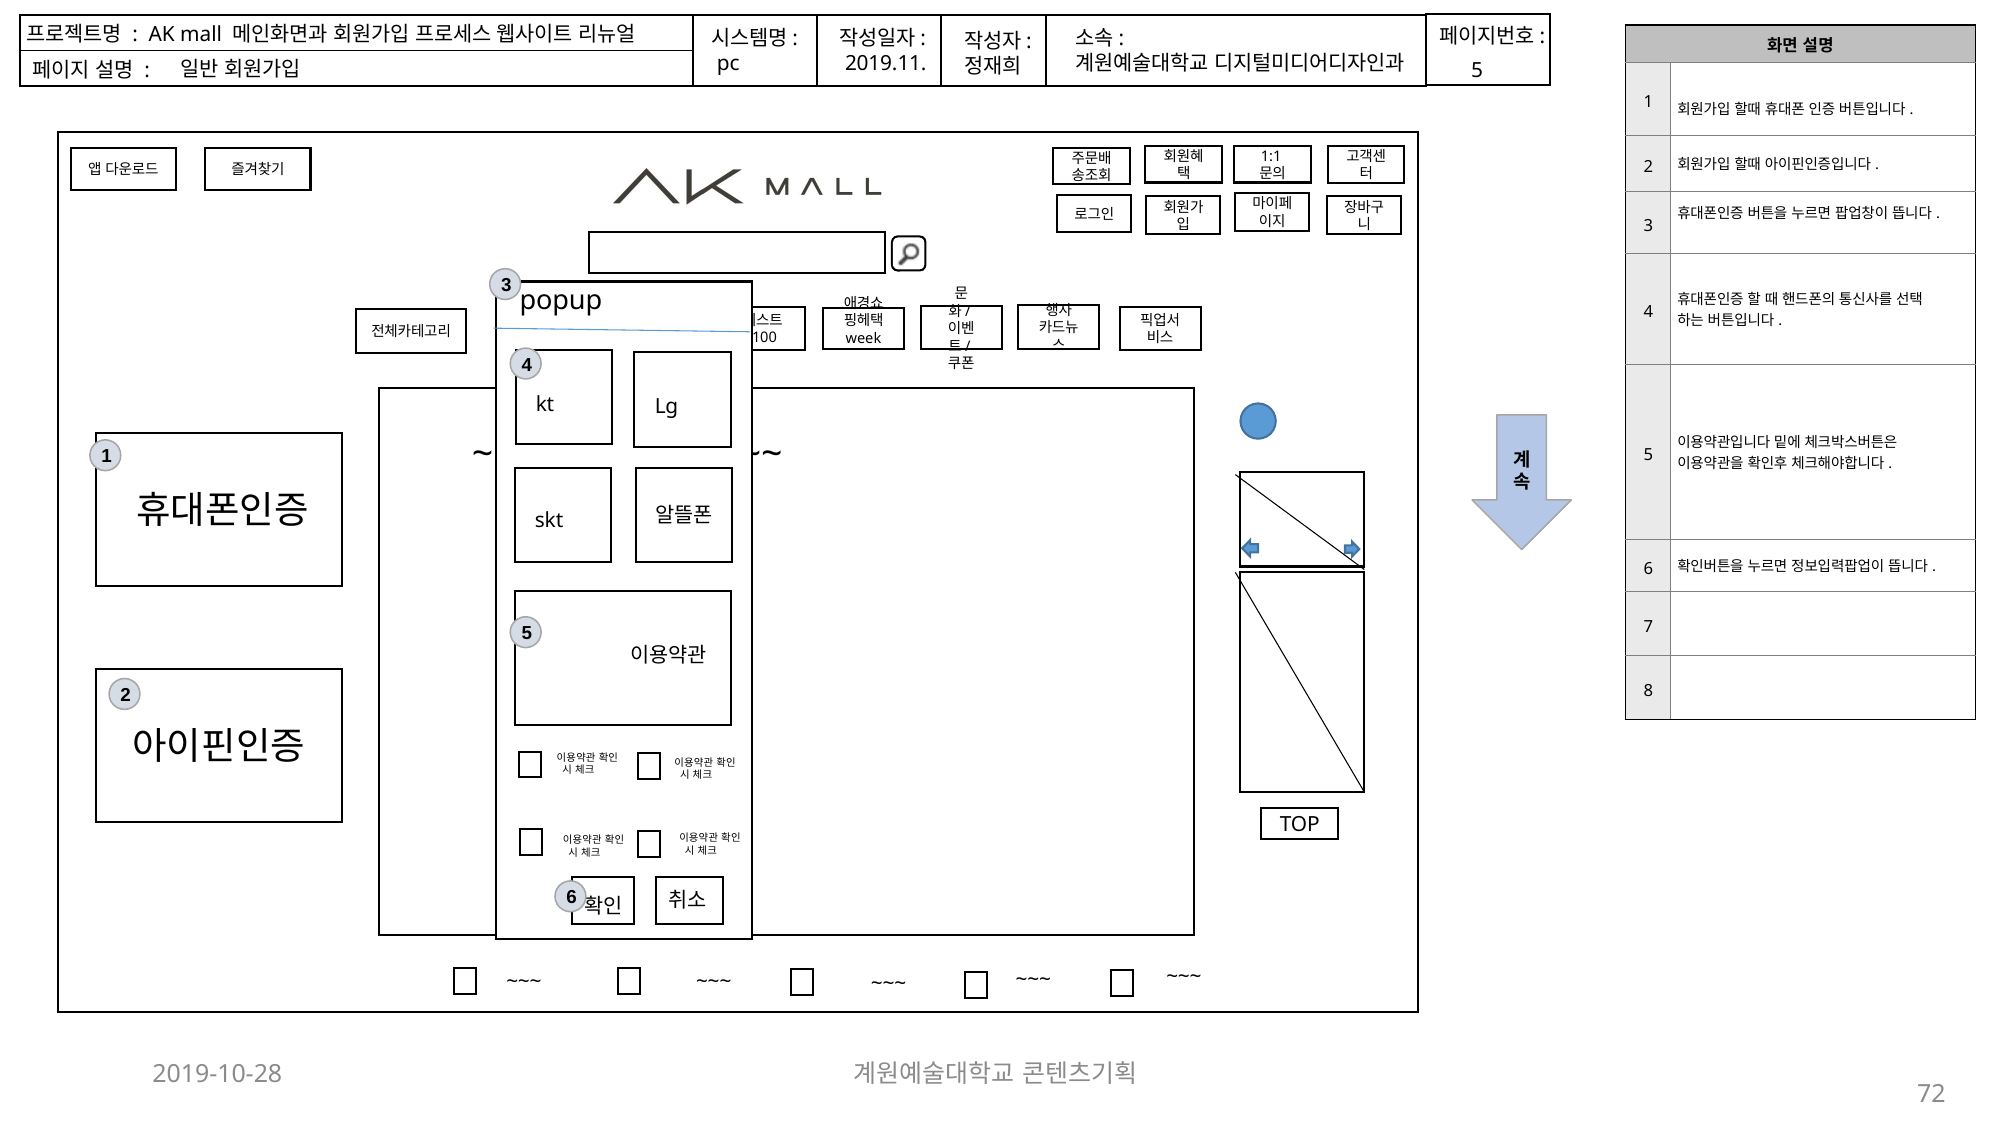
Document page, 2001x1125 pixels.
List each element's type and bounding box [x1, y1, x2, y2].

table_cell [1626, 592, 1670, 655]
table_cell [1671, 254, 1975, 364]
slide_number [137, 1042, 588, 1103]
table_cell [1626, 656, 1670, 719]
table_cell [1626, 254, 1670, 364]
table_cell [1626, 192, 1670, 253]
table_cell [1626, 63, 1670, 135]
text_box [19, 13, 1557, 90]
picture [892, 242, 920, 271]
table_cell [1671, 656, 1975, 719]
footer [662, 1042, 1338, 1103]
slide_number [1510, 1064, 1961, 1125]
table_cell [1626, 540, 1670, 591]
table_cell [1671, 365, 1975, 539]
table_cell [1671, 136, 1975, 191]
table_cell [1671, 192, 1975, 253]
text_box [57, 131, 1419, 1013]
text_box [1472, 414, 1572, 550]
table_cell [1671, 63, 1975, 135]
table_header [1626, 26, 1975, 62]
table_cell [1671, 540, 1975, 591]
table_cell [1626, 365, 1670, 539]
picture [612, 154, 882, 205]
table_cell [1671, 592, 1975, 655]
table_cell [1626, 136, 1670, 191]
